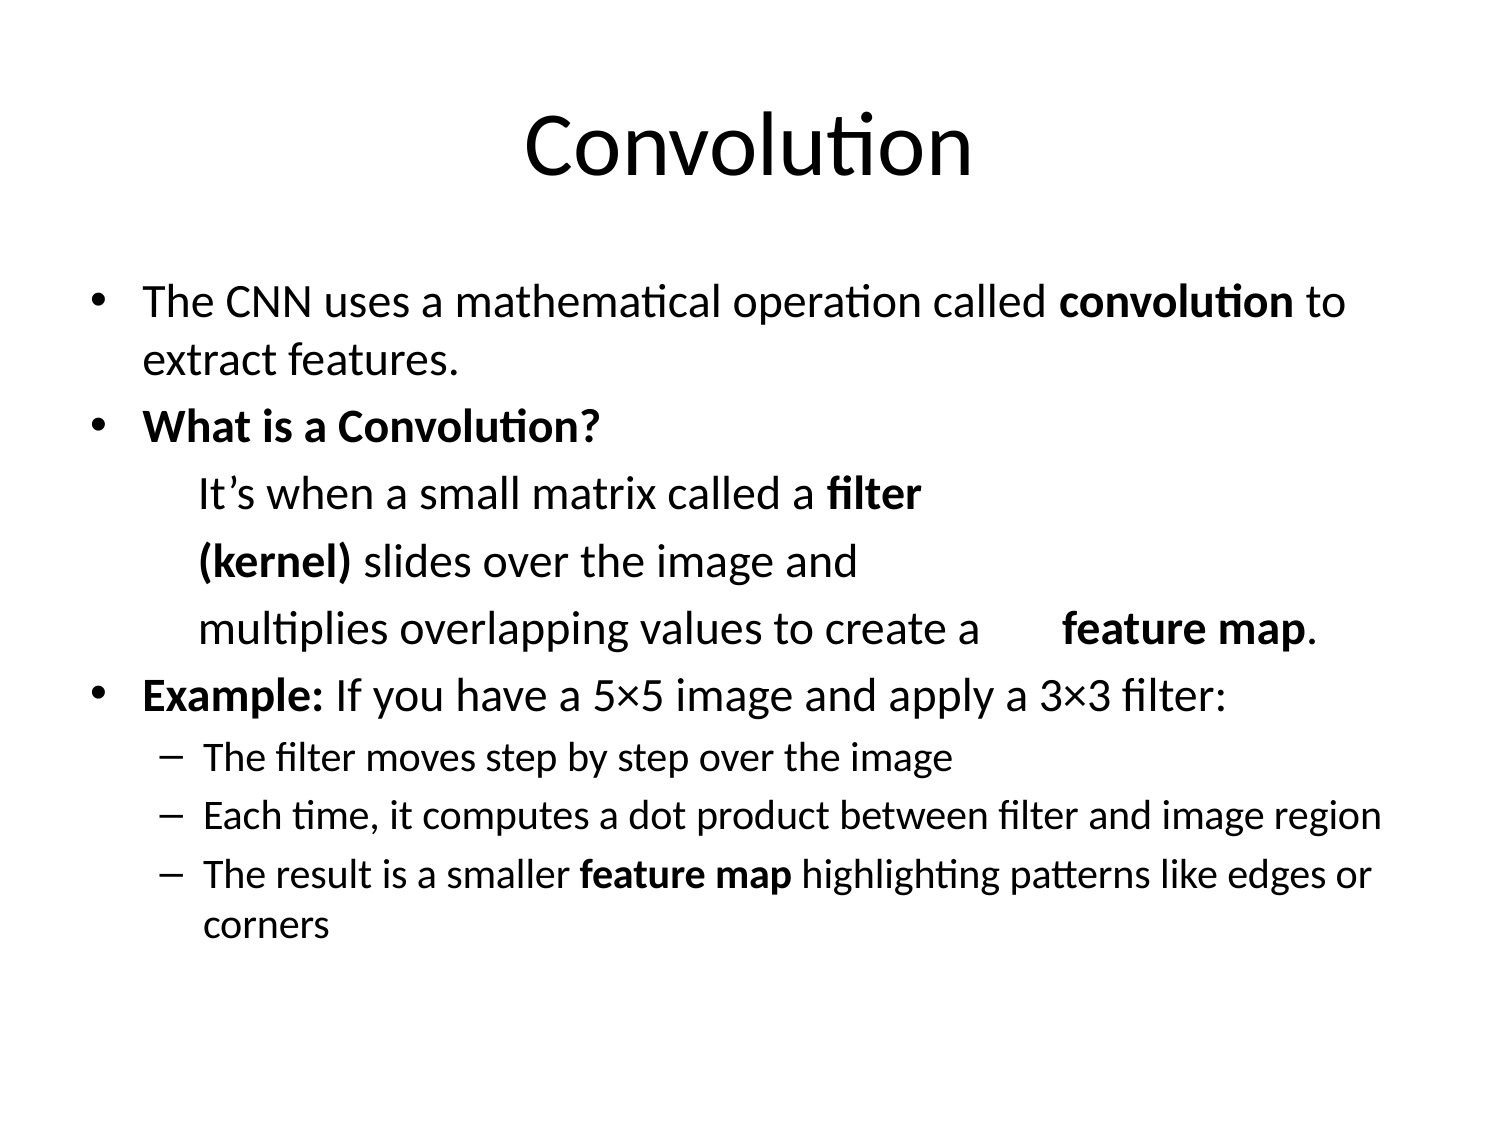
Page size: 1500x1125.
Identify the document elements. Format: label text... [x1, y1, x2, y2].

list The CNN uses a mathematical operation called convolution to extract features. What is a Convolution? It’s when a small matrix called a filter (kernel) slides over the image and multiplies overlapping values to create a feature map. Example: If you have a 5×5 image and apply a 3×3 filter: The filter moves step by step over the image Each time, it computes a dot product between filter and image region The result is a smaller feature map highlighting patterns like edges or corners [75, 262, 1425, 1005]
title Convolution [75, 45, 1425, 233]
